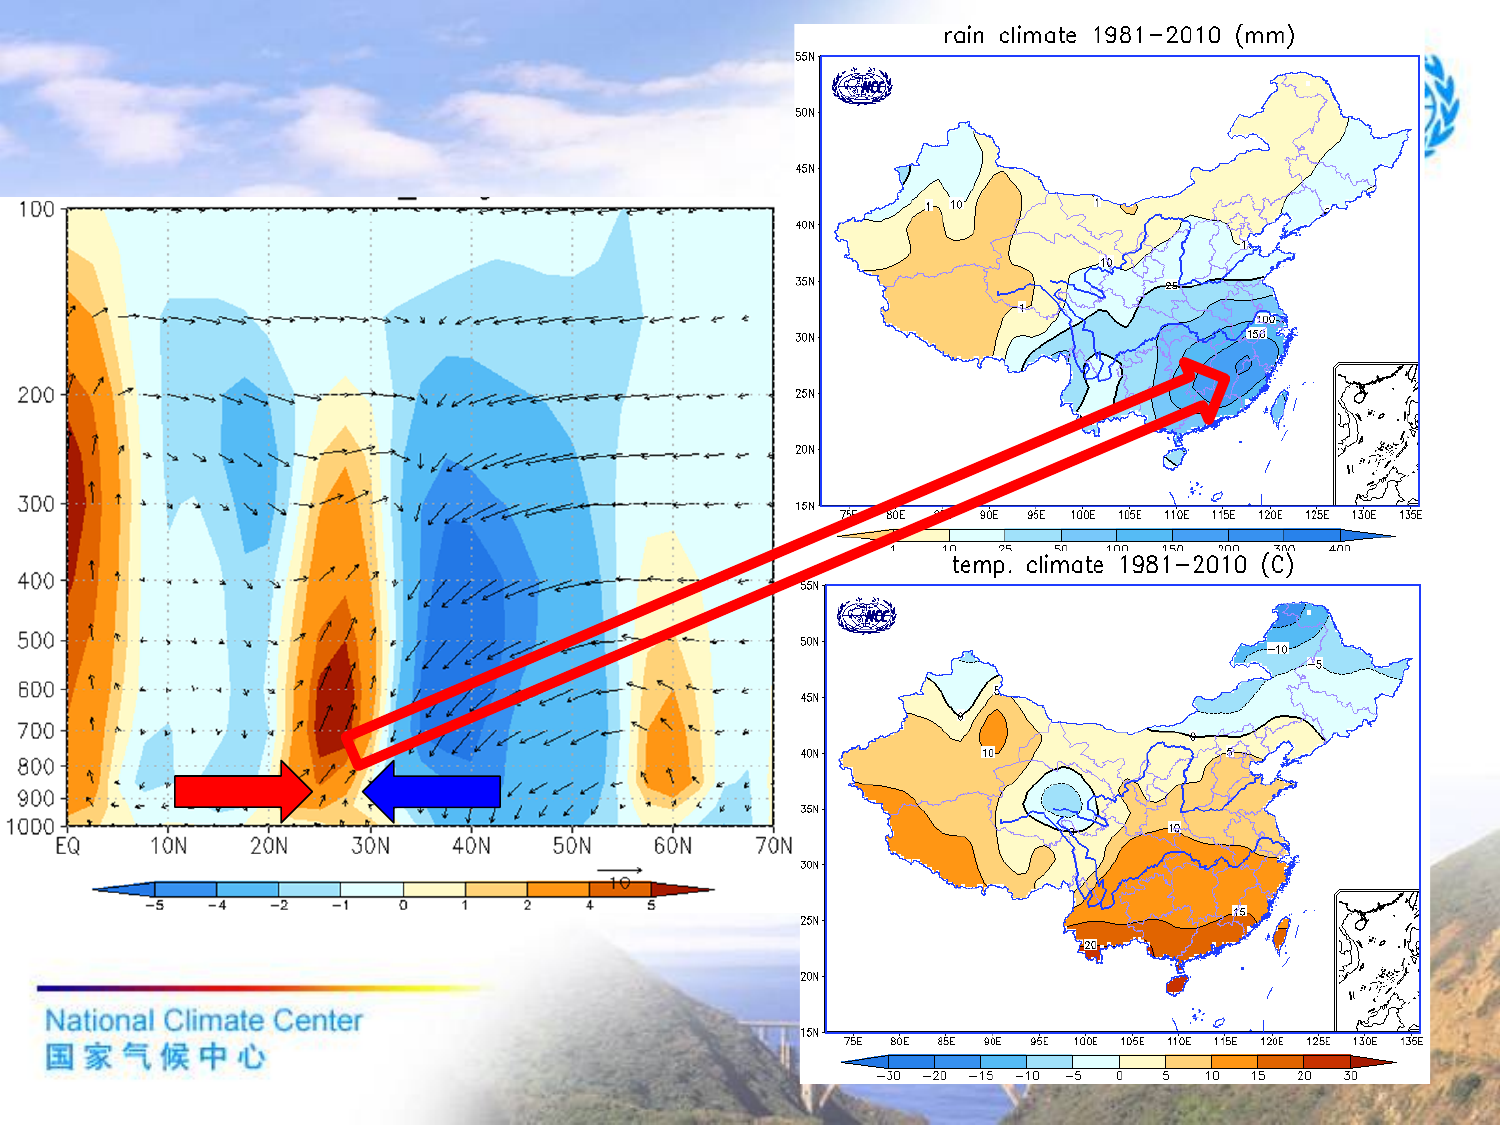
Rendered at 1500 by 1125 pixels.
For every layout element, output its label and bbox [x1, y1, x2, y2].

picture [0, 0, 1500, 1125]
text_box [174, 760, 501, 824]
